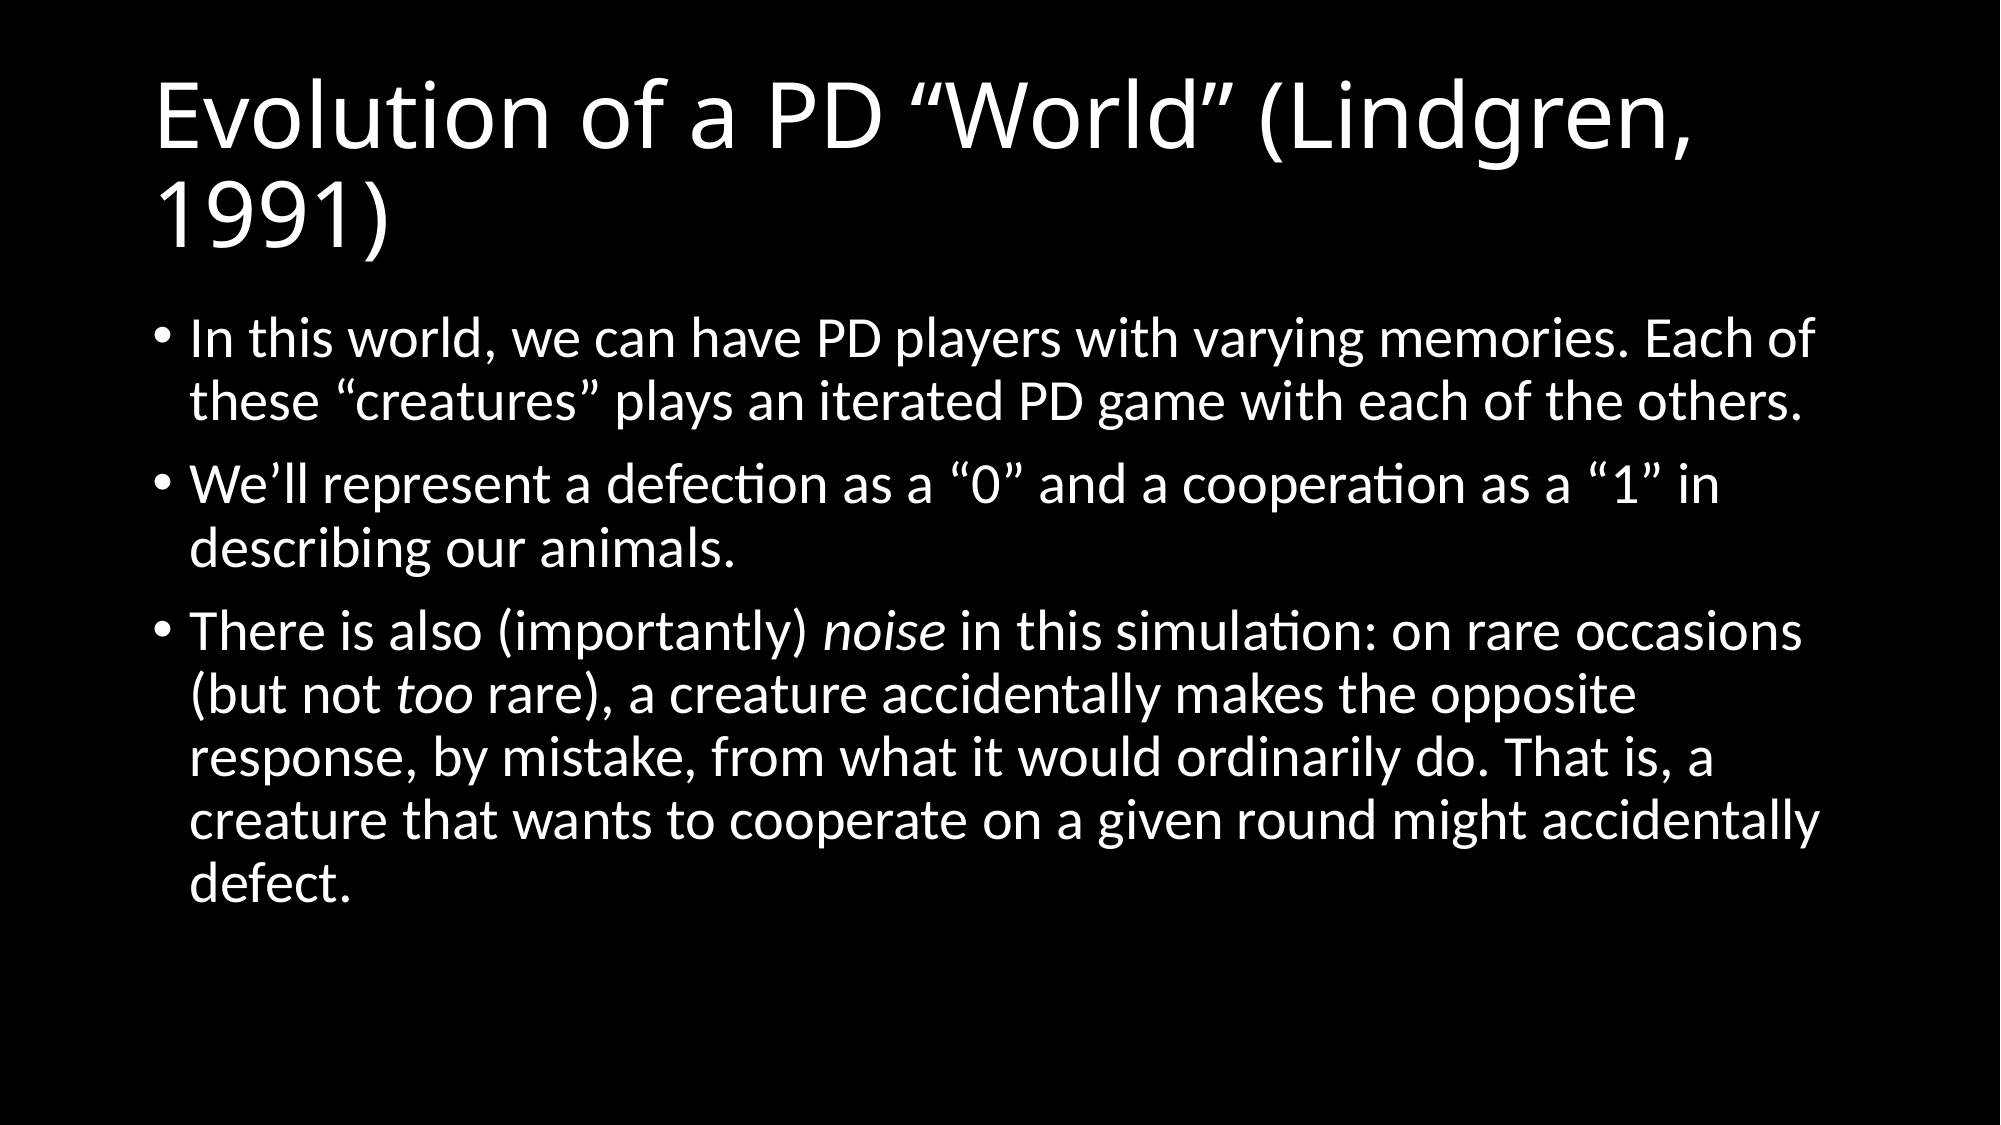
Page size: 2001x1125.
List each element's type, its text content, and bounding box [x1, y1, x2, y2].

title Evolution of a PD “World” (Lindgren, 1991) [137, 59, 1863, 278]
list In this world, we can have PD players with varying memories. Each of these “creatures” plays an iterated PD game with each of the others. We’ll represent a defection as a “0” and a cooperation as a “1” in describing our animals. There is also (importantly) noise in this simulation: on rare occasions (but not too rare), a creature accidentally makes the opposite response, by mistake, from what it would ordinarily do. That is, a creature that wants to cooperate on a given round might accidentally defect. [137, 299, 1863, 1014]
